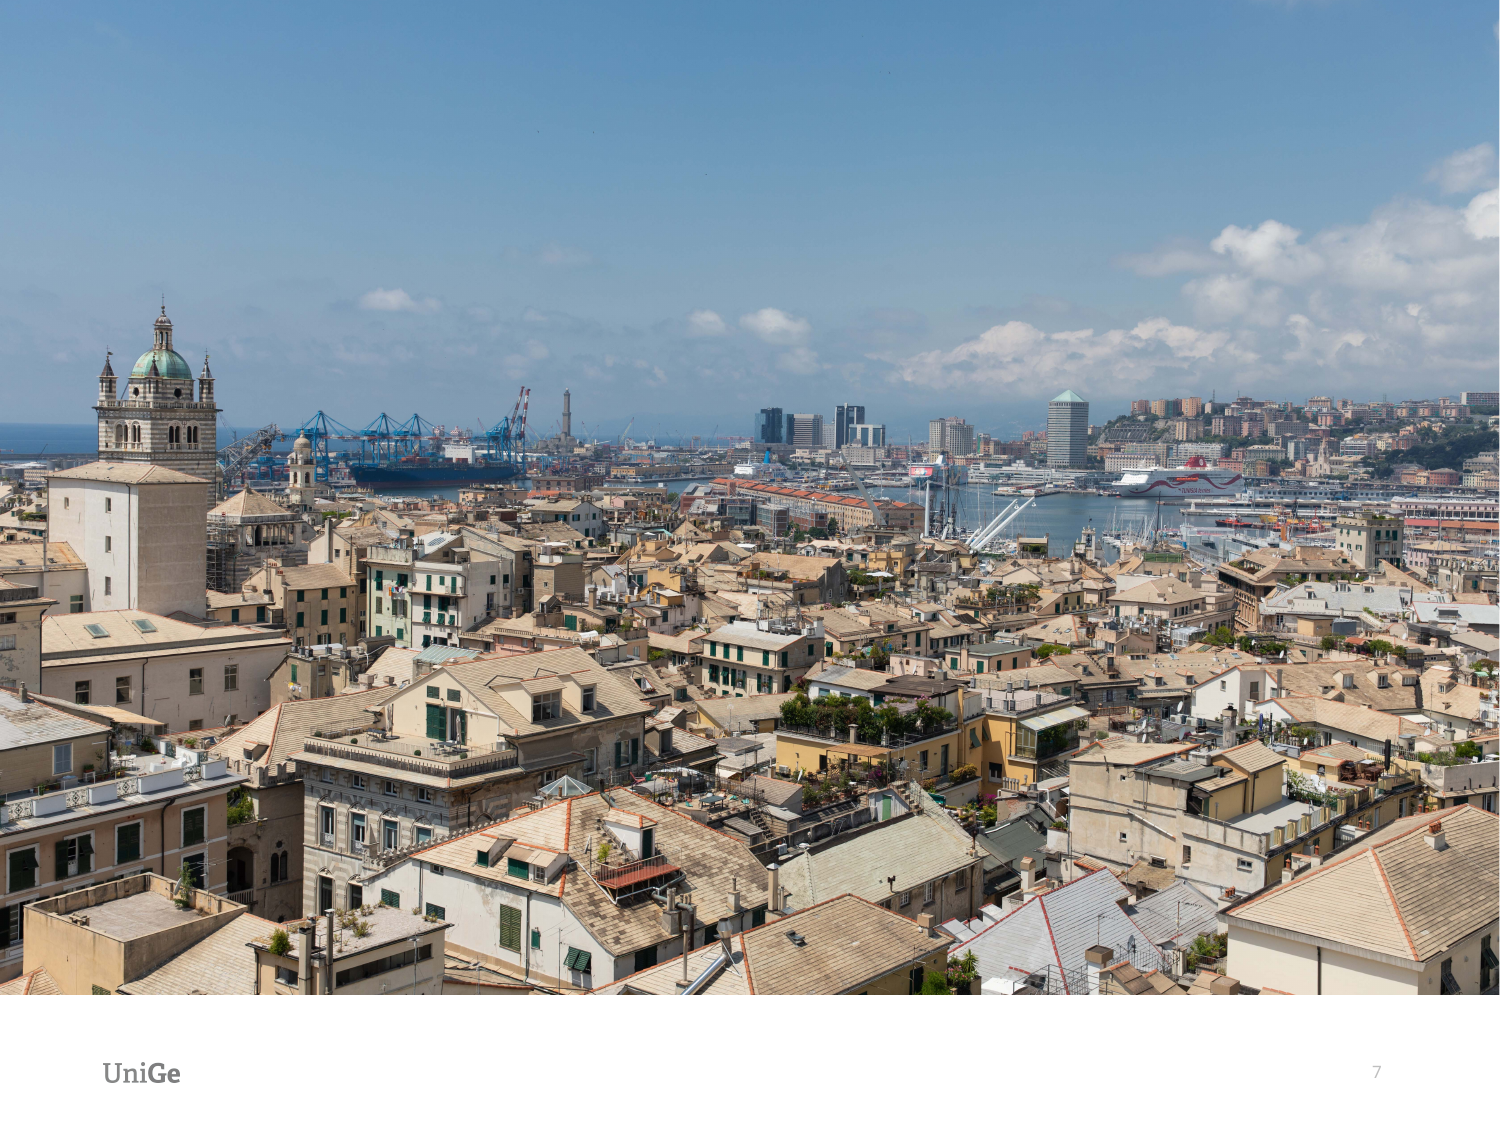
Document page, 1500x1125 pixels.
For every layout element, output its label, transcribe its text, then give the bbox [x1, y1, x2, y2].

slide_number 7 [1059, 1042, 1397, 1103]
picture [0, 0, 1500, 995]
